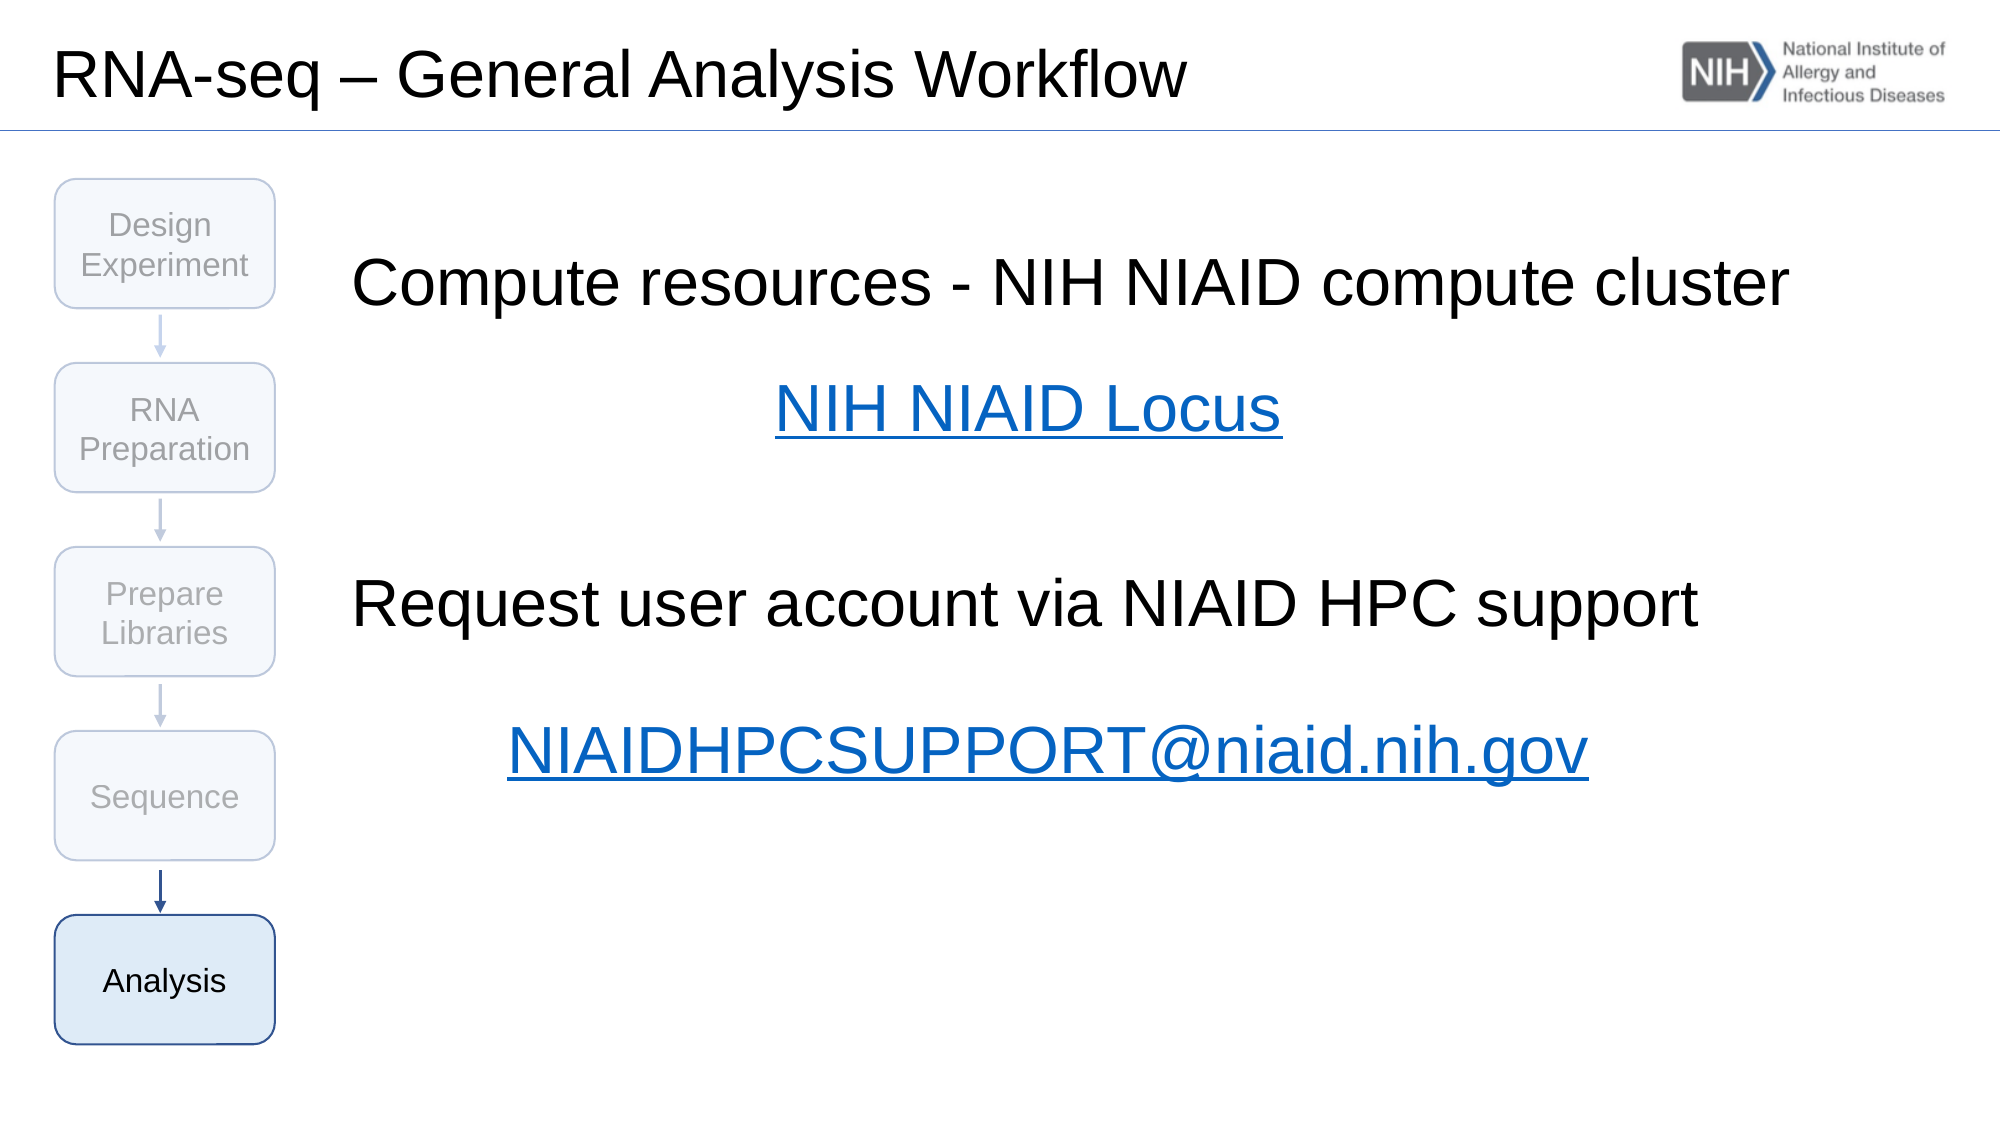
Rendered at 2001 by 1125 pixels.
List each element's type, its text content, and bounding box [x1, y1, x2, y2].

text_box Request user account via NIAID HPC support [336, 552, 1893, 648]
text_box Compute resources - NIH NIAID compute cluster [336, 231, 1893, 327]
text_box NIAIDHPCSUPPORT@niaid.nih.gov [492, 699, 1605, 795]
text_box Design Experiment [53, 177, 276, 310]
text_box RNA Preparation [53, 361, 276, 494]
text_box Prepare Libraries [53, 545, 276, 678]
text_box NIH NIAID Locus [760, 357, 1371, 453]
text_box Analysis [53, 913, 276, 1046]
picture [1666, 30, 1966, 113]
text_box RNA-seq – General Analysis Workflow [37, 23, 1204, 119]
text_box Sequence [53, 729, 276, 862]
